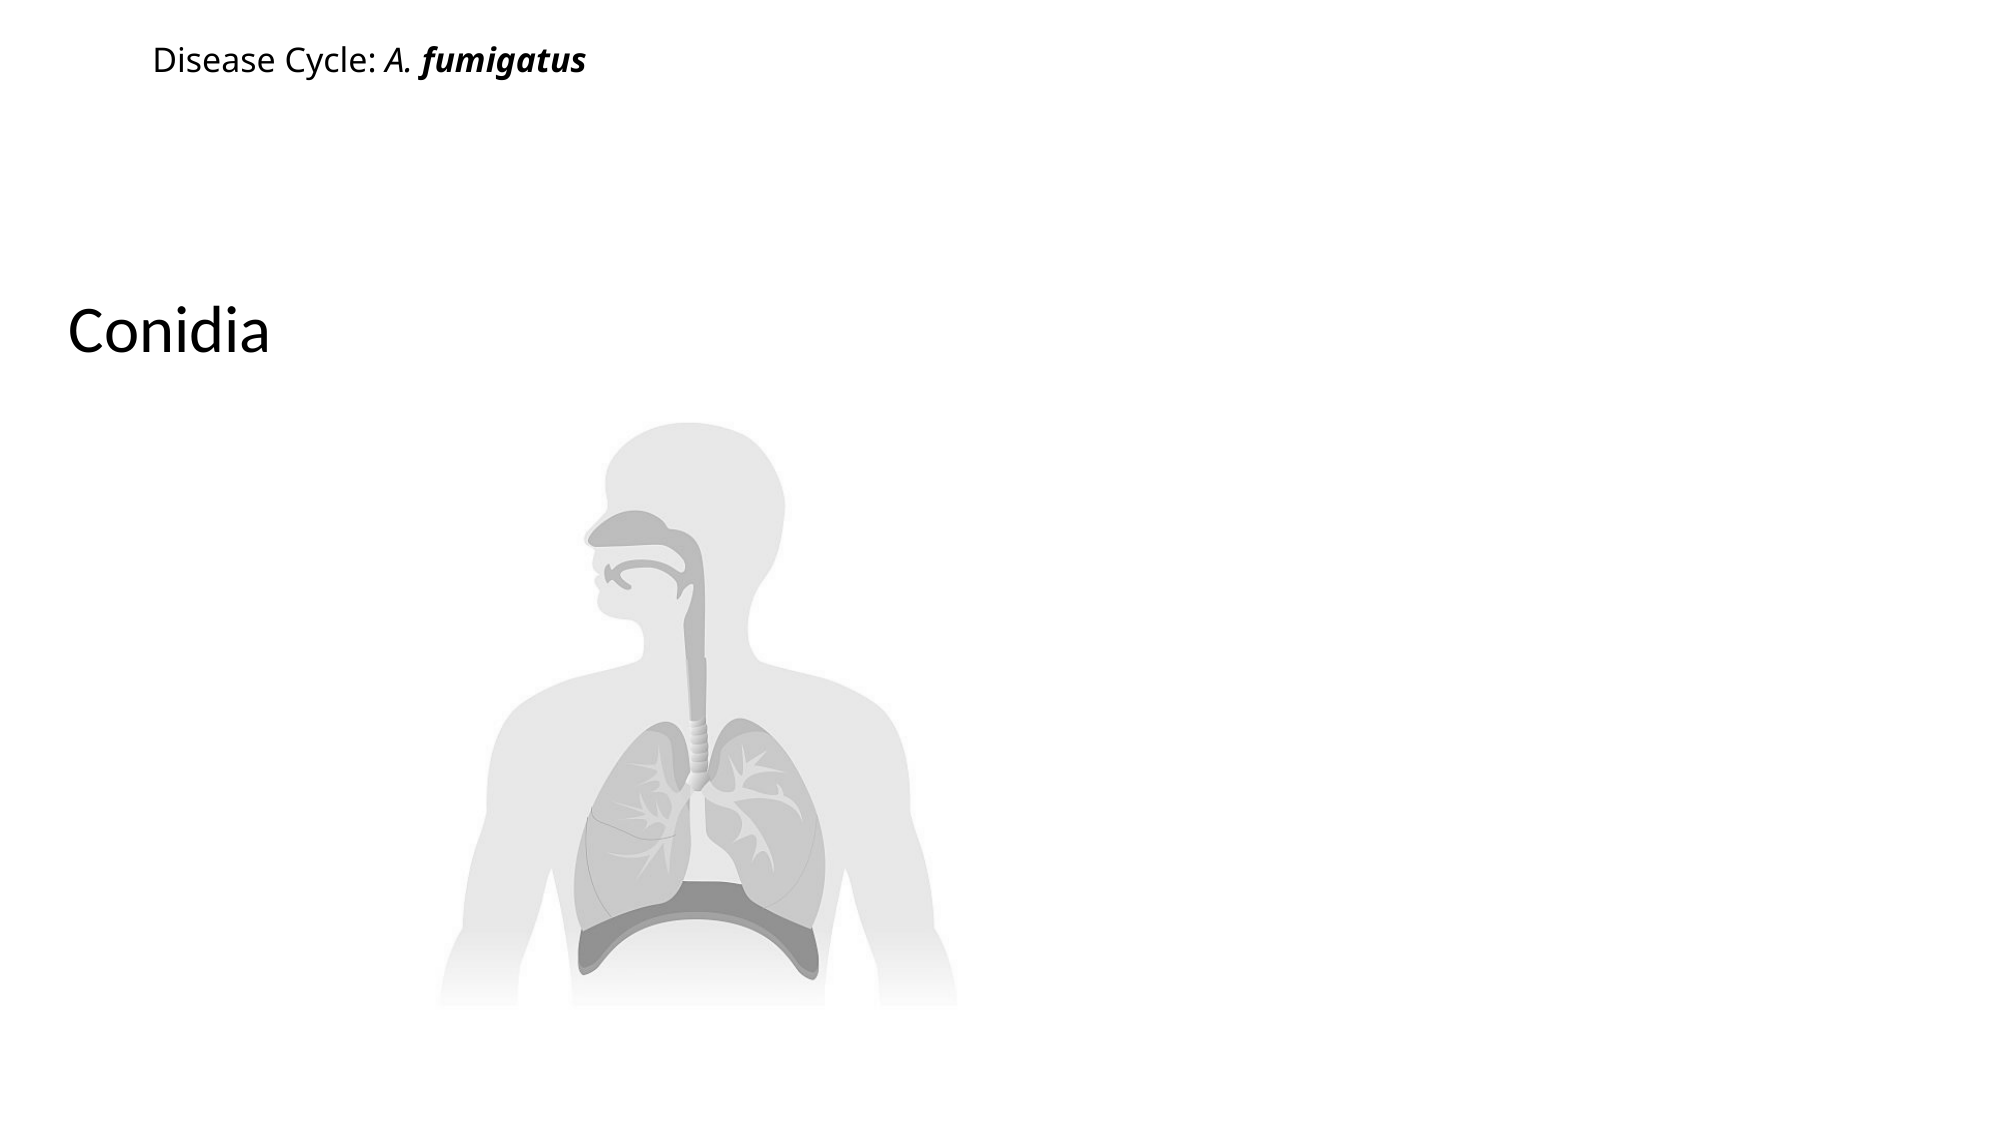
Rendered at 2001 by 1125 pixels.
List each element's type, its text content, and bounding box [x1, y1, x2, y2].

title Disease Cycle: A. fumigatus [137, 35, 1863, 88]
picture [378, 397, 1011, 1030]
text_box Conidia [54, 278, 288, 374]
